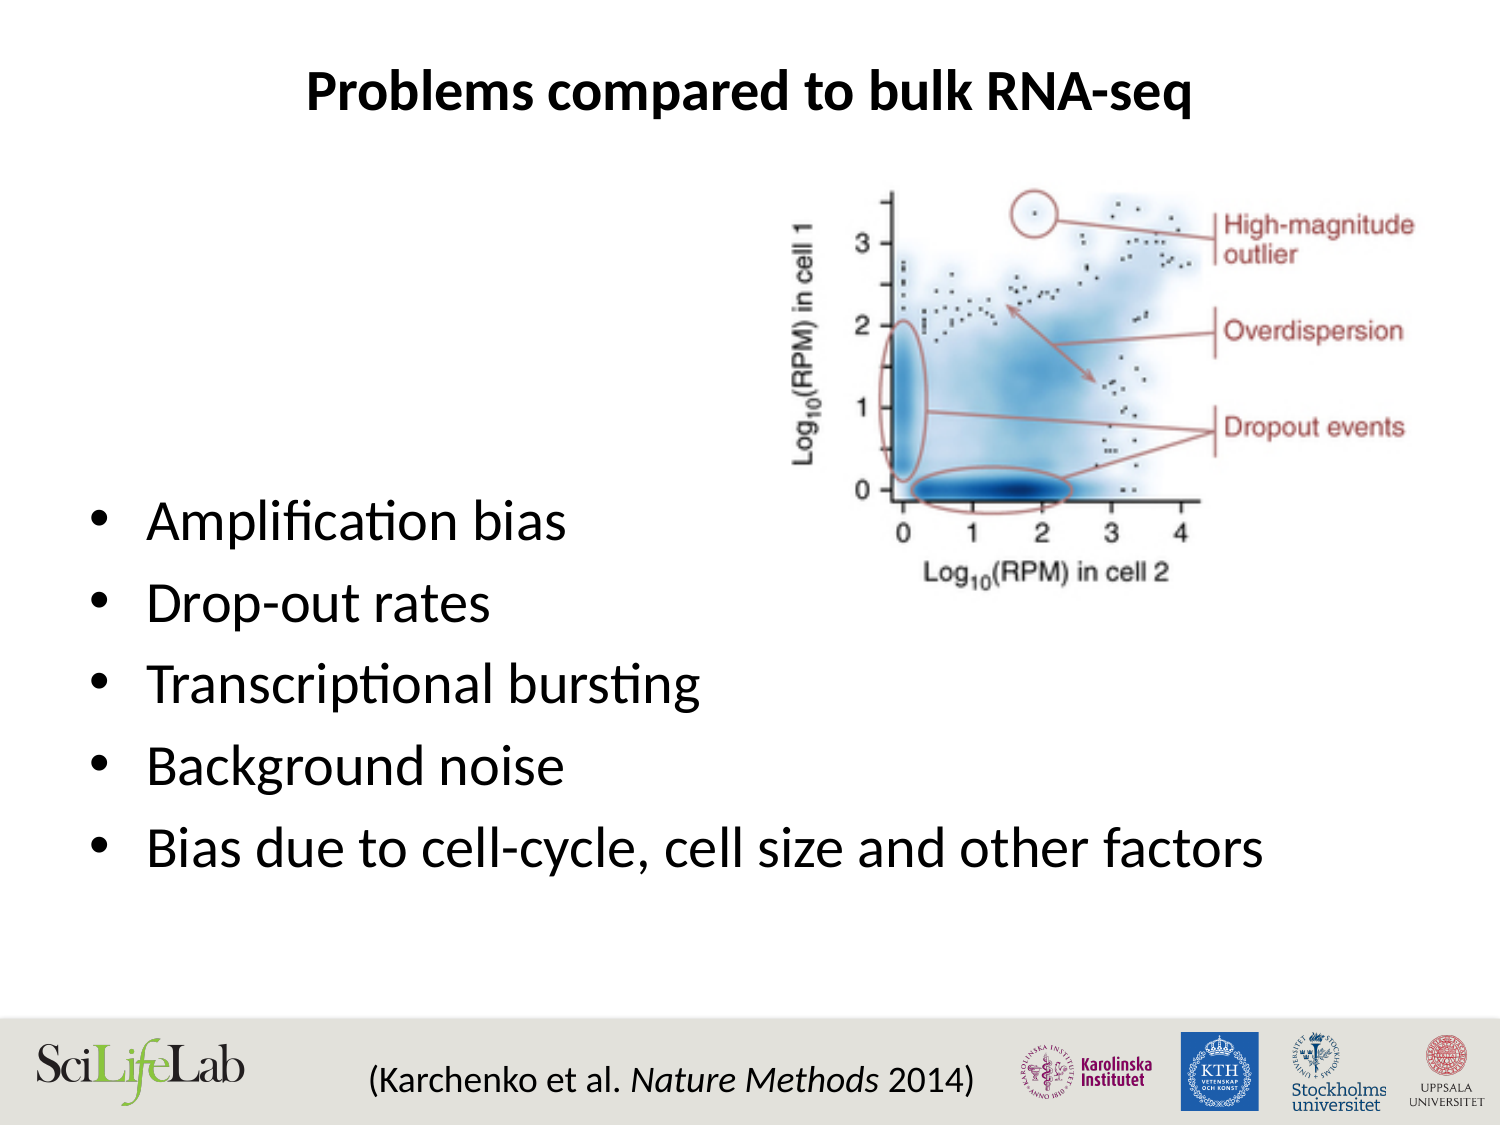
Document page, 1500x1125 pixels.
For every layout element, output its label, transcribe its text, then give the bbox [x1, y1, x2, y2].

picture [790, 152, 1426, 624]
title Problems compared to bulk RNA-seq [75, 45, 1425, 153]
list Amplification bias Drop-out rates Transcriptional bursting Background noise Bias due to cell-cycle, cell size and other factors [75, 474, 1425, 1005]
text_box (Karchenko et al. Nature Methods 2014) [353, 1047, 991, 1108]
